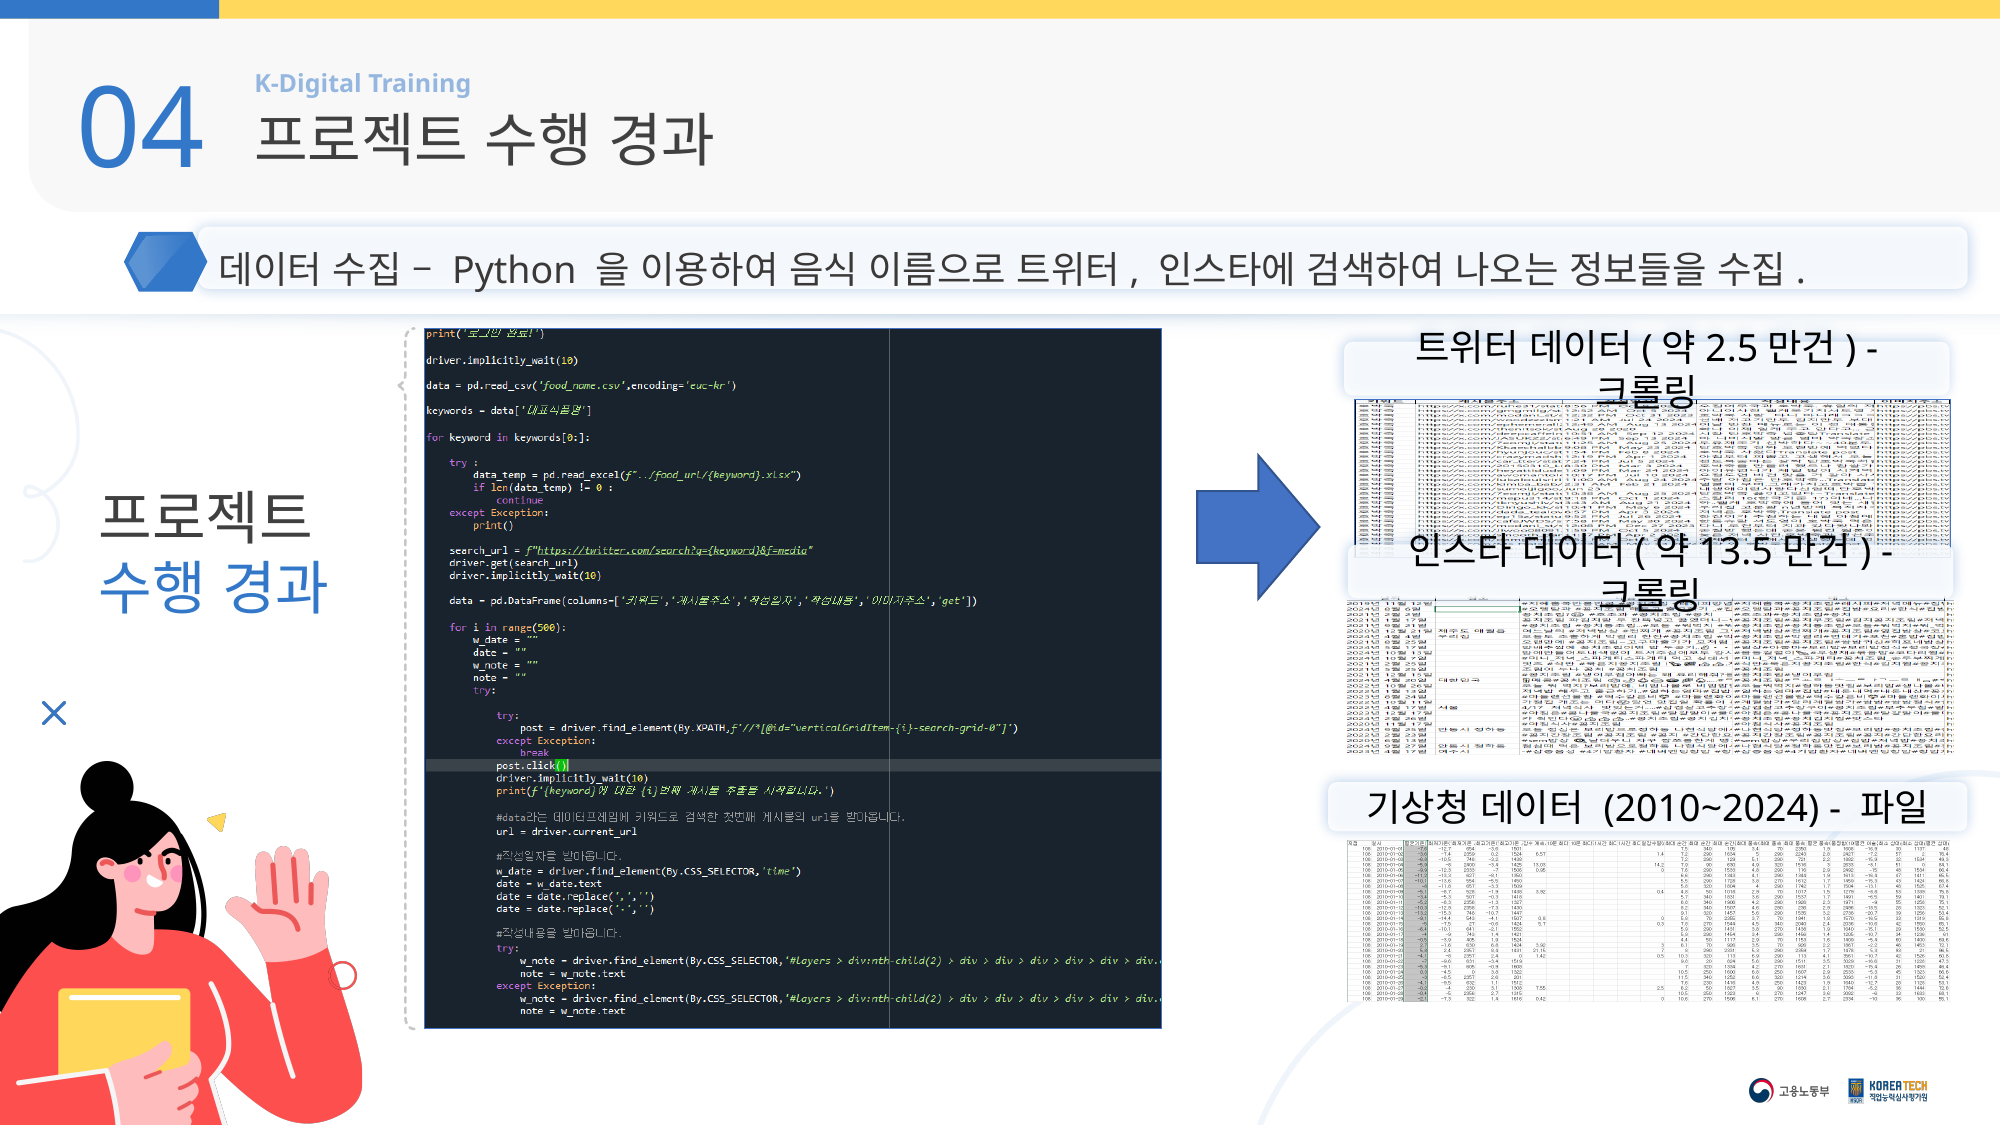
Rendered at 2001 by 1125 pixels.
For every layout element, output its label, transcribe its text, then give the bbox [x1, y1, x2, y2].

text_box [1749, 1078, 1927, 1104]
text_box [0, 0, 220, 19]
text_box 프로젝트 수행 경과 [84, 473, 370, 629]
picture [1244, 770, 2000, 1125]
picture [1347, 596, 1954, 755]
text_box [27, 19, 2000, 213]
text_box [110, 226, 1968, 345]
text_box [395, 353, 415, 1030]
text_box [220, 0, 2000, 19]
text_box 트위터 데이터(약2.5만건) - 크롤링 [1342, 353, 1951, 397]
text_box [61, 54, 1038, 191]
text_box 인스타 데이터(약13.5만건) - 크롤링 [1346, 544, 1955, 596]
picture [0, 314, 2000, 1030]
picture [1354, 399, 1951, 558]
text_box [1196, 452, 1321, 602]
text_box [0, 701, 363, 1125]
